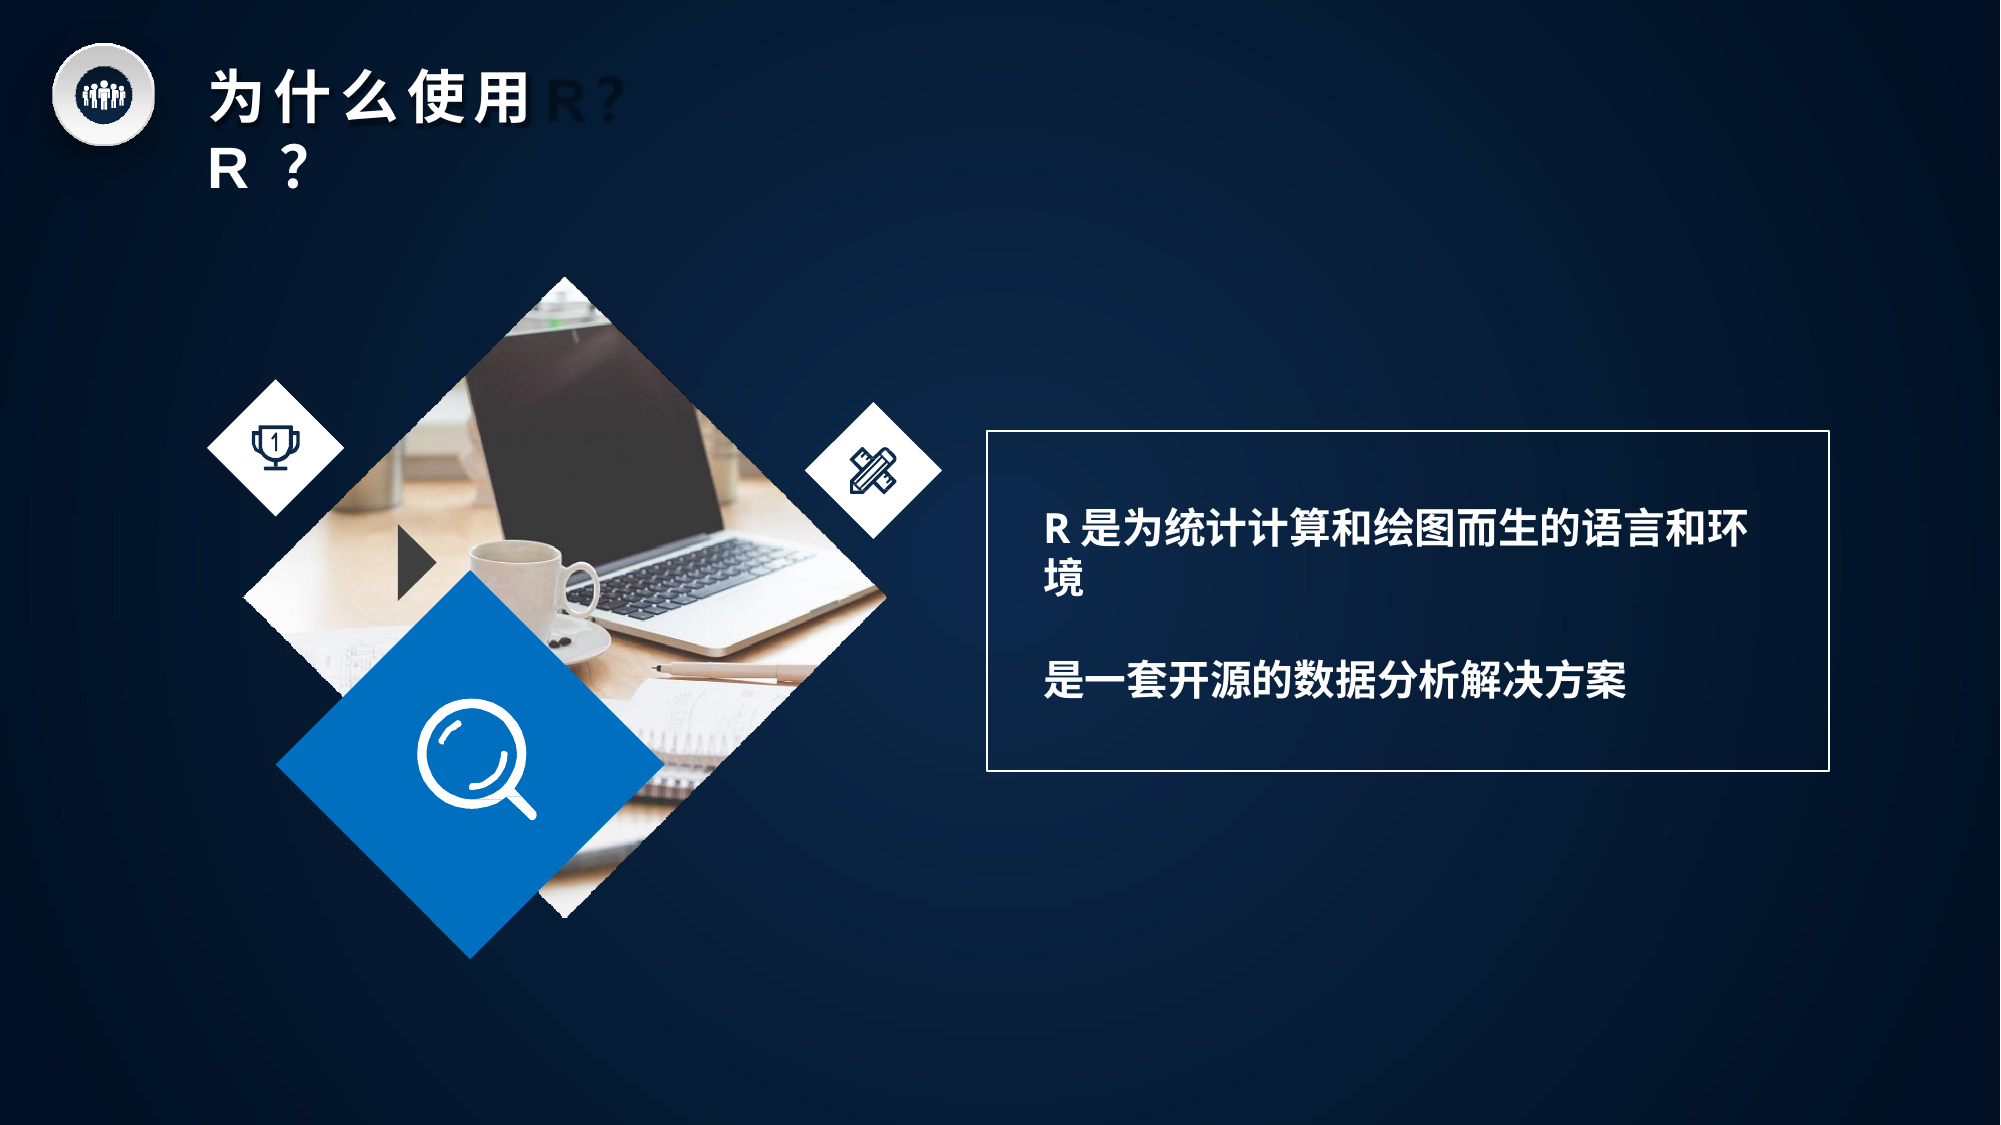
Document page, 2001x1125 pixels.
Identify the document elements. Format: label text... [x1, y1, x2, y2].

text_box 为什么使用R ？ [205, 58, 654, 201]
text_box [397, 523, 437, 601]
text_box [849, 447, 897, 495]
text_box [417, 698, 537, 821]
text_box [986, 431, 1829, 771]
picture [0, 0, 2000, 1125]
text_box [804, 401, 942, 539]
text_box [242, 275, 887, 918]
text_box [275, 569, 665, 960]
text_box [251, 425, 300, 471]
text_box [206, 379, 345, 517]
